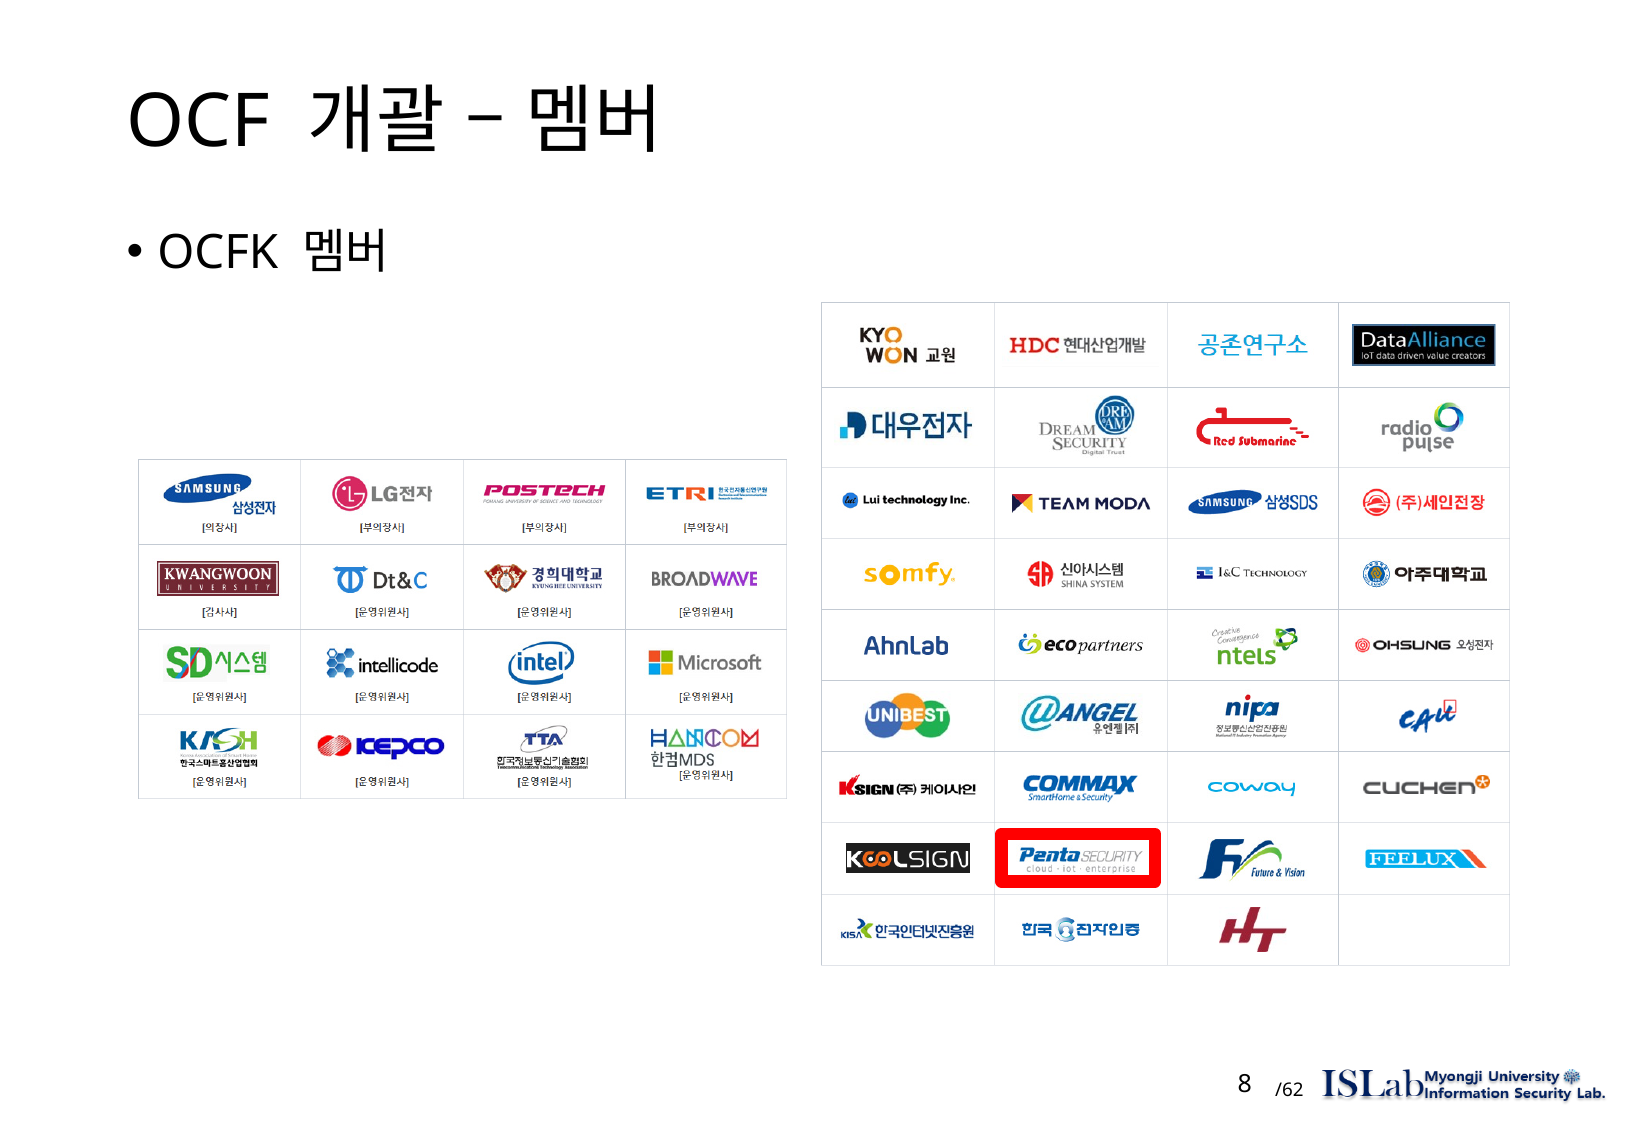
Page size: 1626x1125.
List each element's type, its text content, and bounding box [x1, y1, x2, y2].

list OCFK 멤버 [111, 219, 1514, 1014]
title OCF 개괄 – 멤버 [111, 59, 1514, 185]
picture [1290, 1045, 1626, 1125]
picture [138, 459, 787, 799]
slide_number 8 [930, 1054, 1274, 1115]
picture [821, 302, 1510, 966]
